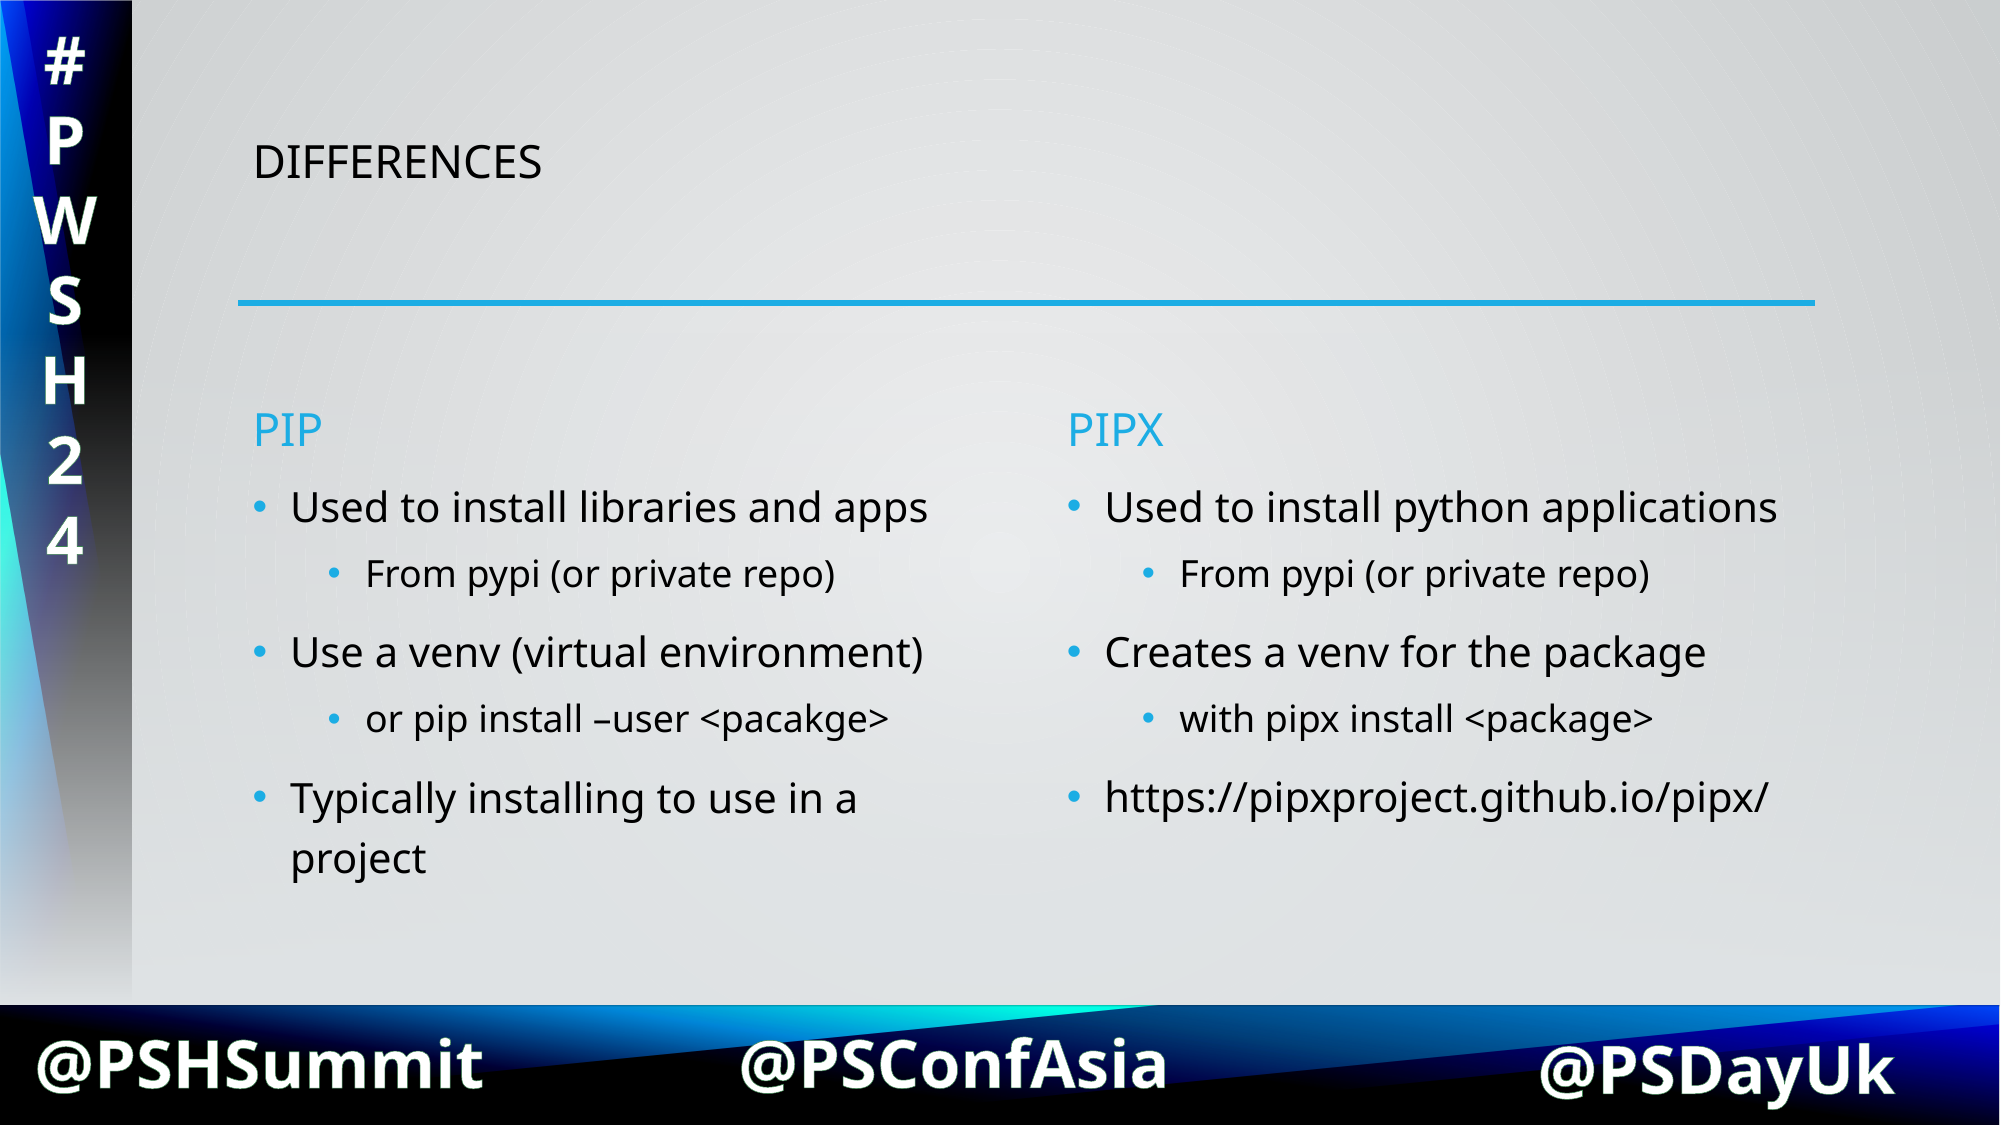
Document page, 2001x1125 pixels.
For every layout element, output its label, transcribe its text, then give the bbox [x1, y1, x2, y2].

list Used to install libraries and apps From pypi (or private repo) Use a venv (virtual environment) or pip install –user <pacakge> Typically installing to use in a project [237, 463, 1000, 898]
picture [0, 1005, 1999, 1125]
title Differences [237, 131, 1814, 306]
picture [1, 2, 132, 396]
list PipX [1051, 331, 1814, 462]
picture [56, 384, 74, 396]
list Pip [237, 331, 1000, 463]
list Used to install python applications From pypi (or private repo) Creates a venv for the package with pipx install <package> https://pipxproject.github.io/pipx/ [1051, 462, 1814, 896]
